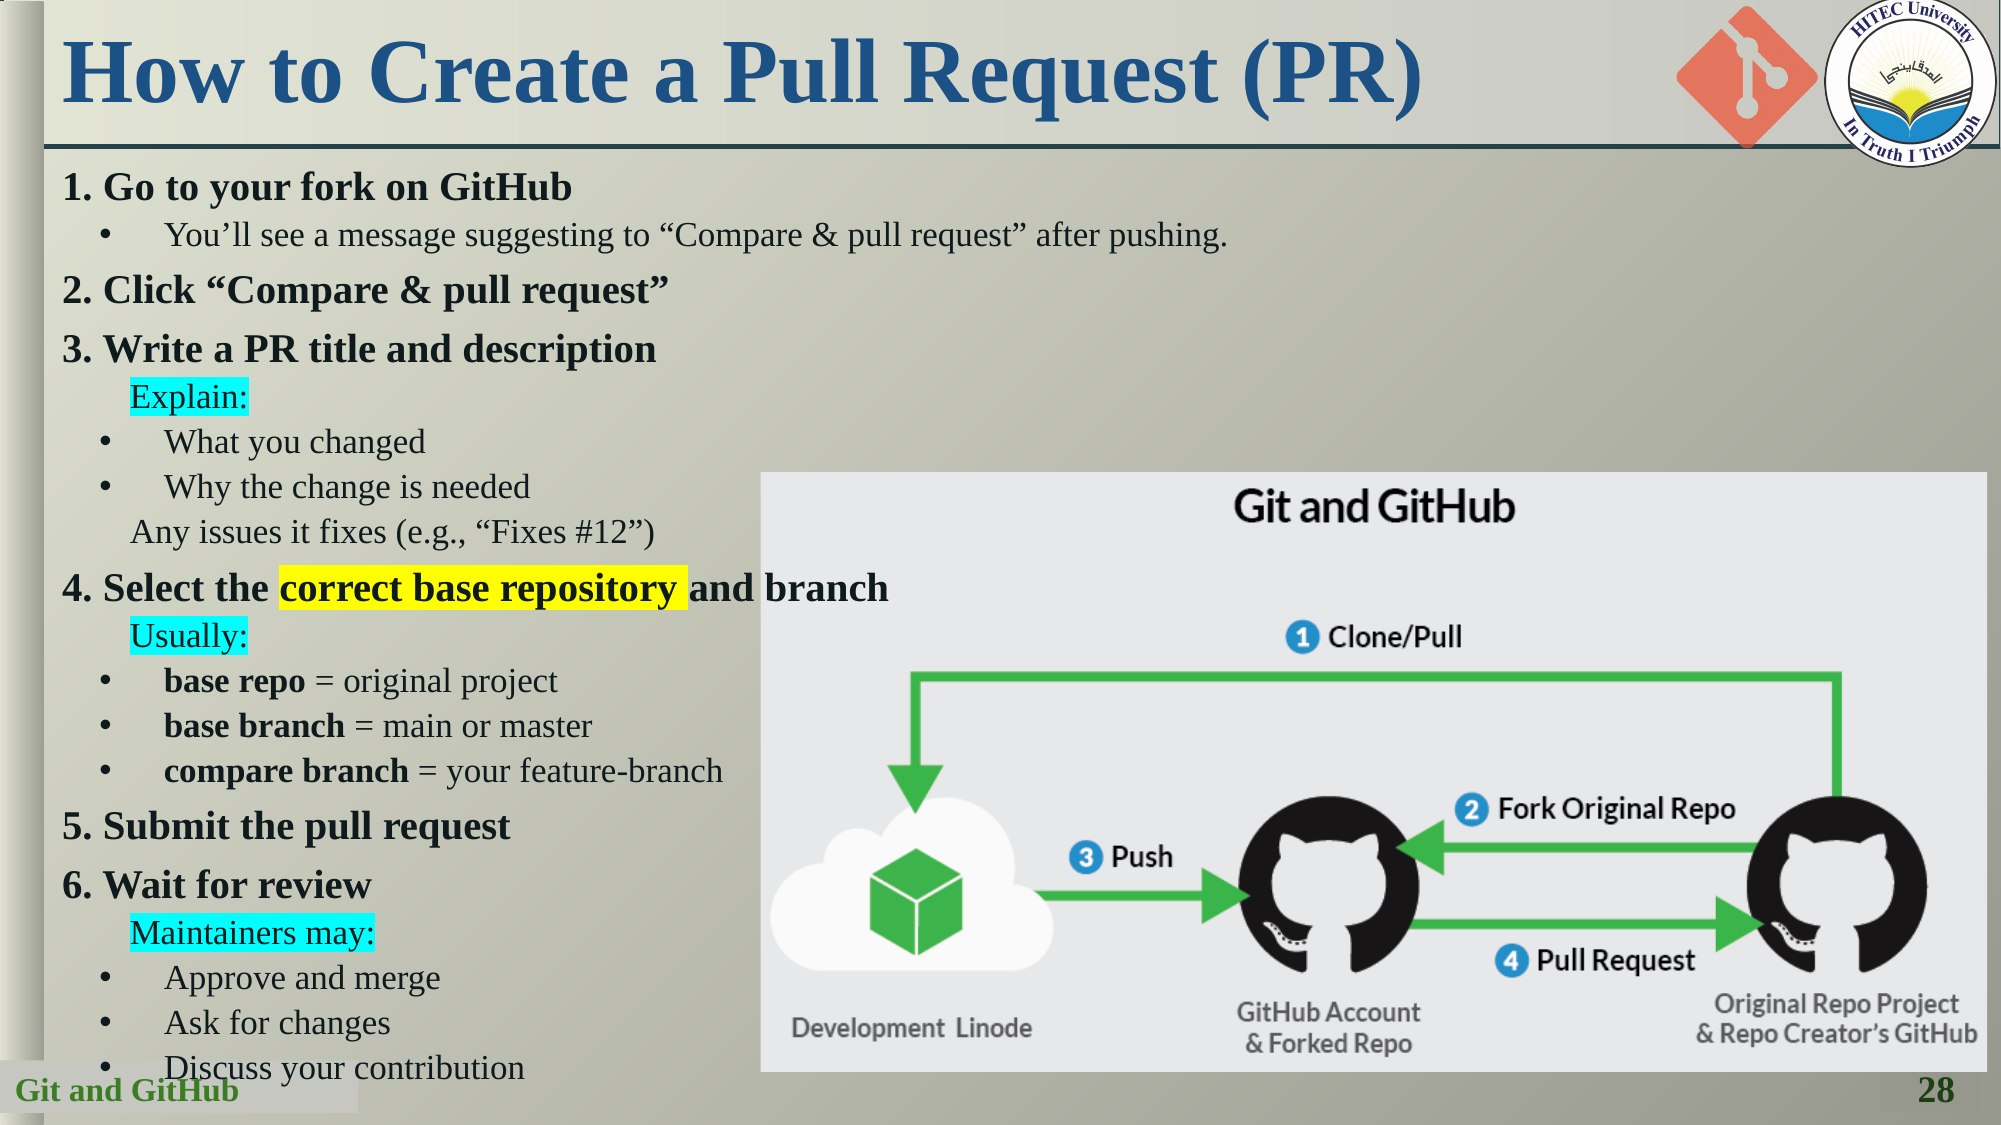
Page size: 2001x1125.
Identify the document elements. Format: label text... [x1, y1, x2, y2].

picture [1672, 144, 1823, 149]
slide_number 28 [1692, 1073, 1970, 1118]
list 1. Go to your fork on GitHub You’ll see a message suggesting to “Compare & pull request” after pushing. 2. Click “Compare & pull request” 3. Write a PR title and description Explain: What you changed Why the change is needed Any issues it fixes (e.g., “Fixes #12”) 4. Select the correct base repository and branch Usually: base repo = original project base branch = main or master compare branch = your feature-branch 5. Submit the pull request 6. Wait for review Maintainers may: Approve and merge Ask for changes Discuss your contribution [47, 157, 1975, 1100]
picture [760, 471, 1988, 1073]
title How to Create a Pull Request (PR) [47, 5, 1915, 141]
picture [1824, 0, 1997, 168]
